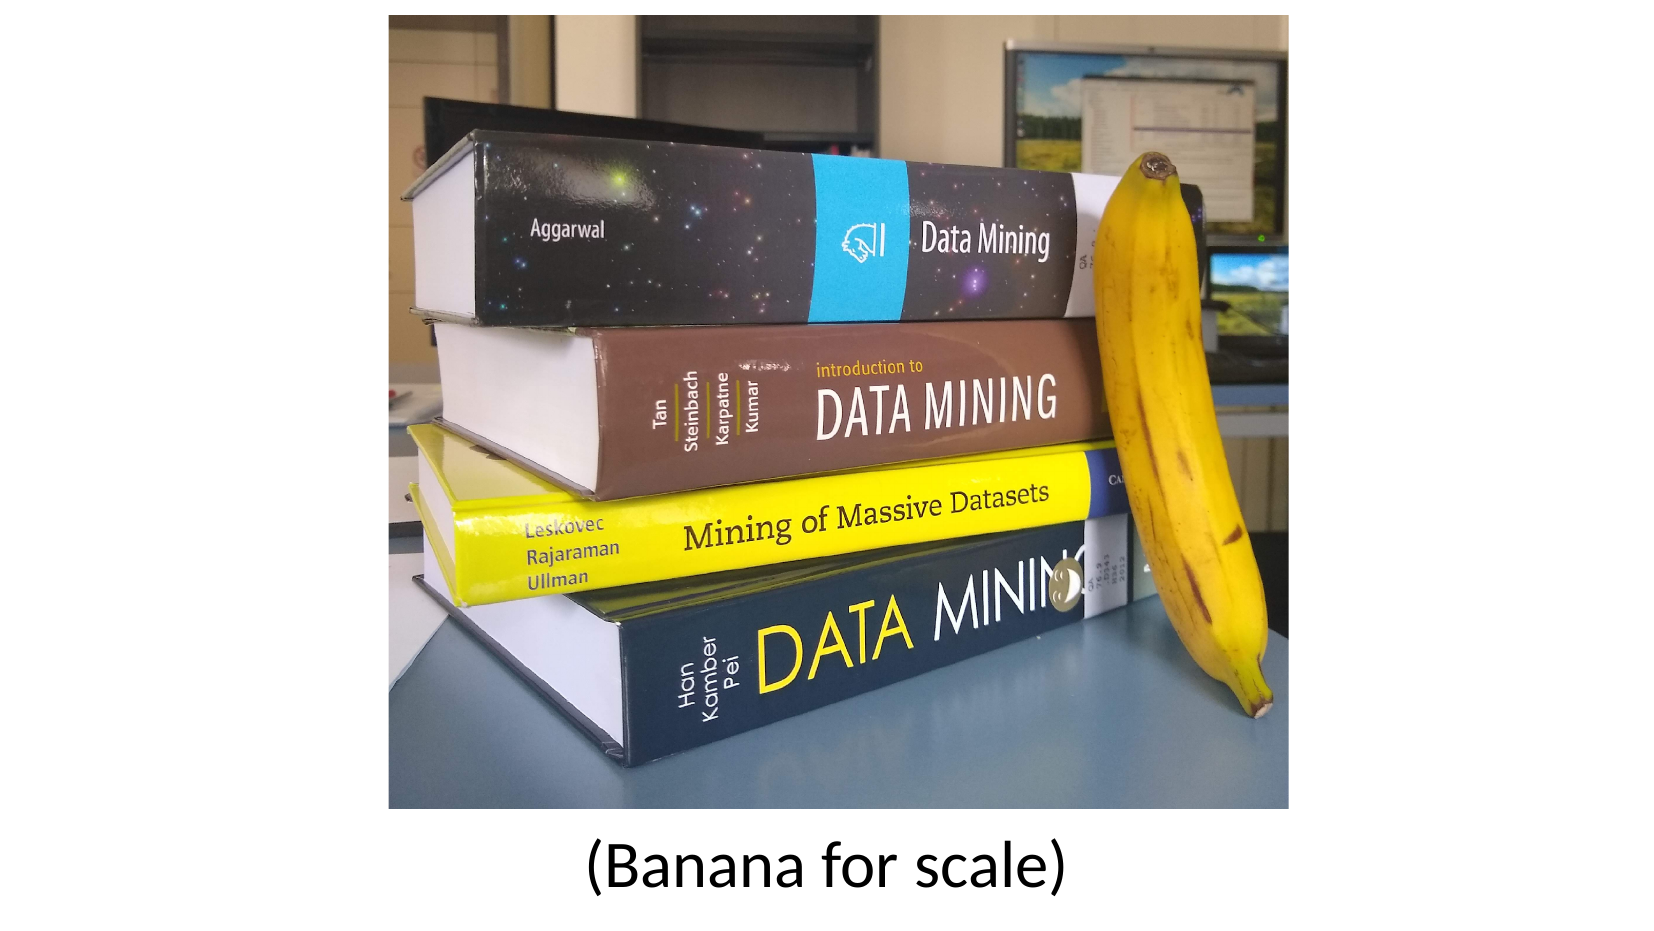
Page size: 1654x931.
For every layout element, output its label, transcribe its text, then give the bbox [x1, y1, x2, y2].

picture [388, 14, 1289, 809]
text_box (Banana for scale) [82, 792, 1571, 929]
